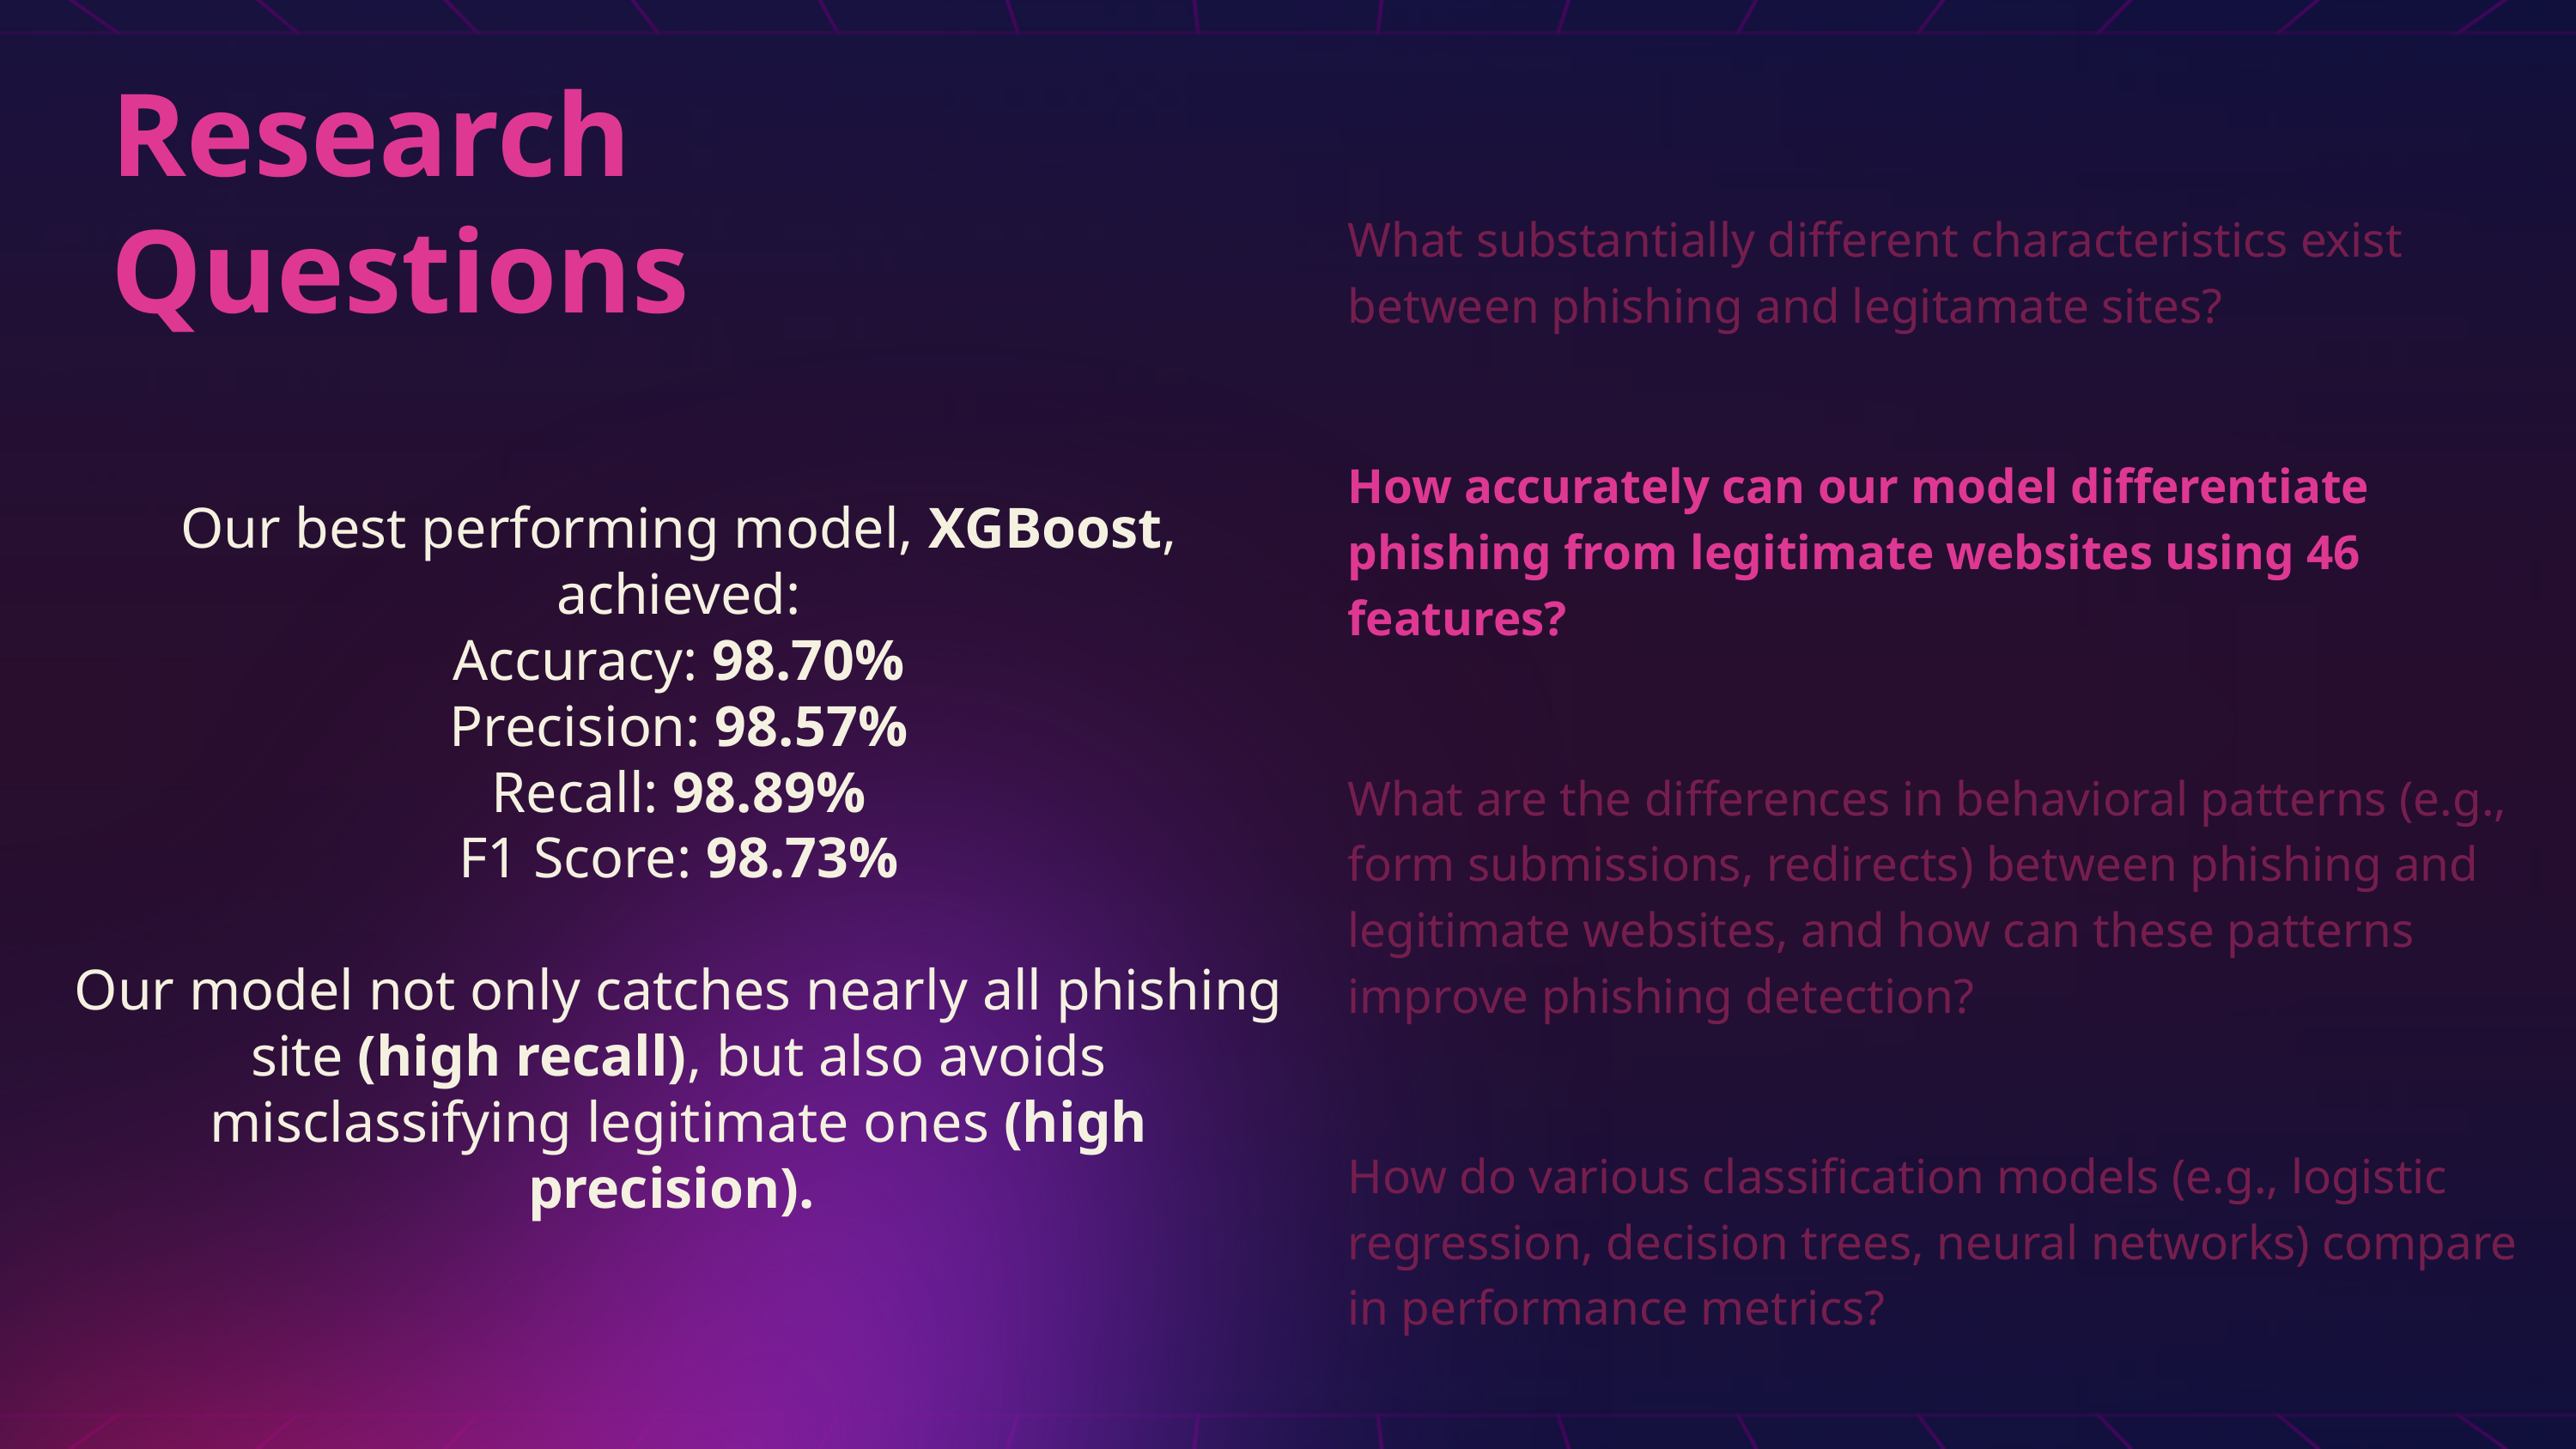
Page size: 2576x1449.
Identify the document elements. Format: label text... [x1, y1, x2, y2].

text_box Our best performing model, XGBoost, achieved: Accuracy: 98.70% Precision: 98.57% Recall: 98.89% F1 Score: 98.73% Our model not only catches nearly all phishing site (high recall), but also avoids misclassifying legitimate ones (high precision). [70, 493, 1288, 1219]
text_box What substantially different characteristics exist between phishing and legitamate sites? [1347, 200, 2538, 333]
text_box How do various classification models (e.g., logistic regression, decision trees, neural networks) compare in performance metrics? [1347, 1137, 2538, 1335]
text_box Research Questions [111, 63, 917, 336]
text_box [0, 0, 2576, 1449]
text_box How accurately can our model differentiate phishing from legitimate websites using 46 features? [1347, 446, 2538, 645]
text_box What are the differences in behavioral patterns (e.g., form submissions, redirects) between phishing and legitimate websites, and how can these patterns improve phishing detection? [1347, 759, 2538, 1023]
text_box [0, 343, 1614, 1449]
